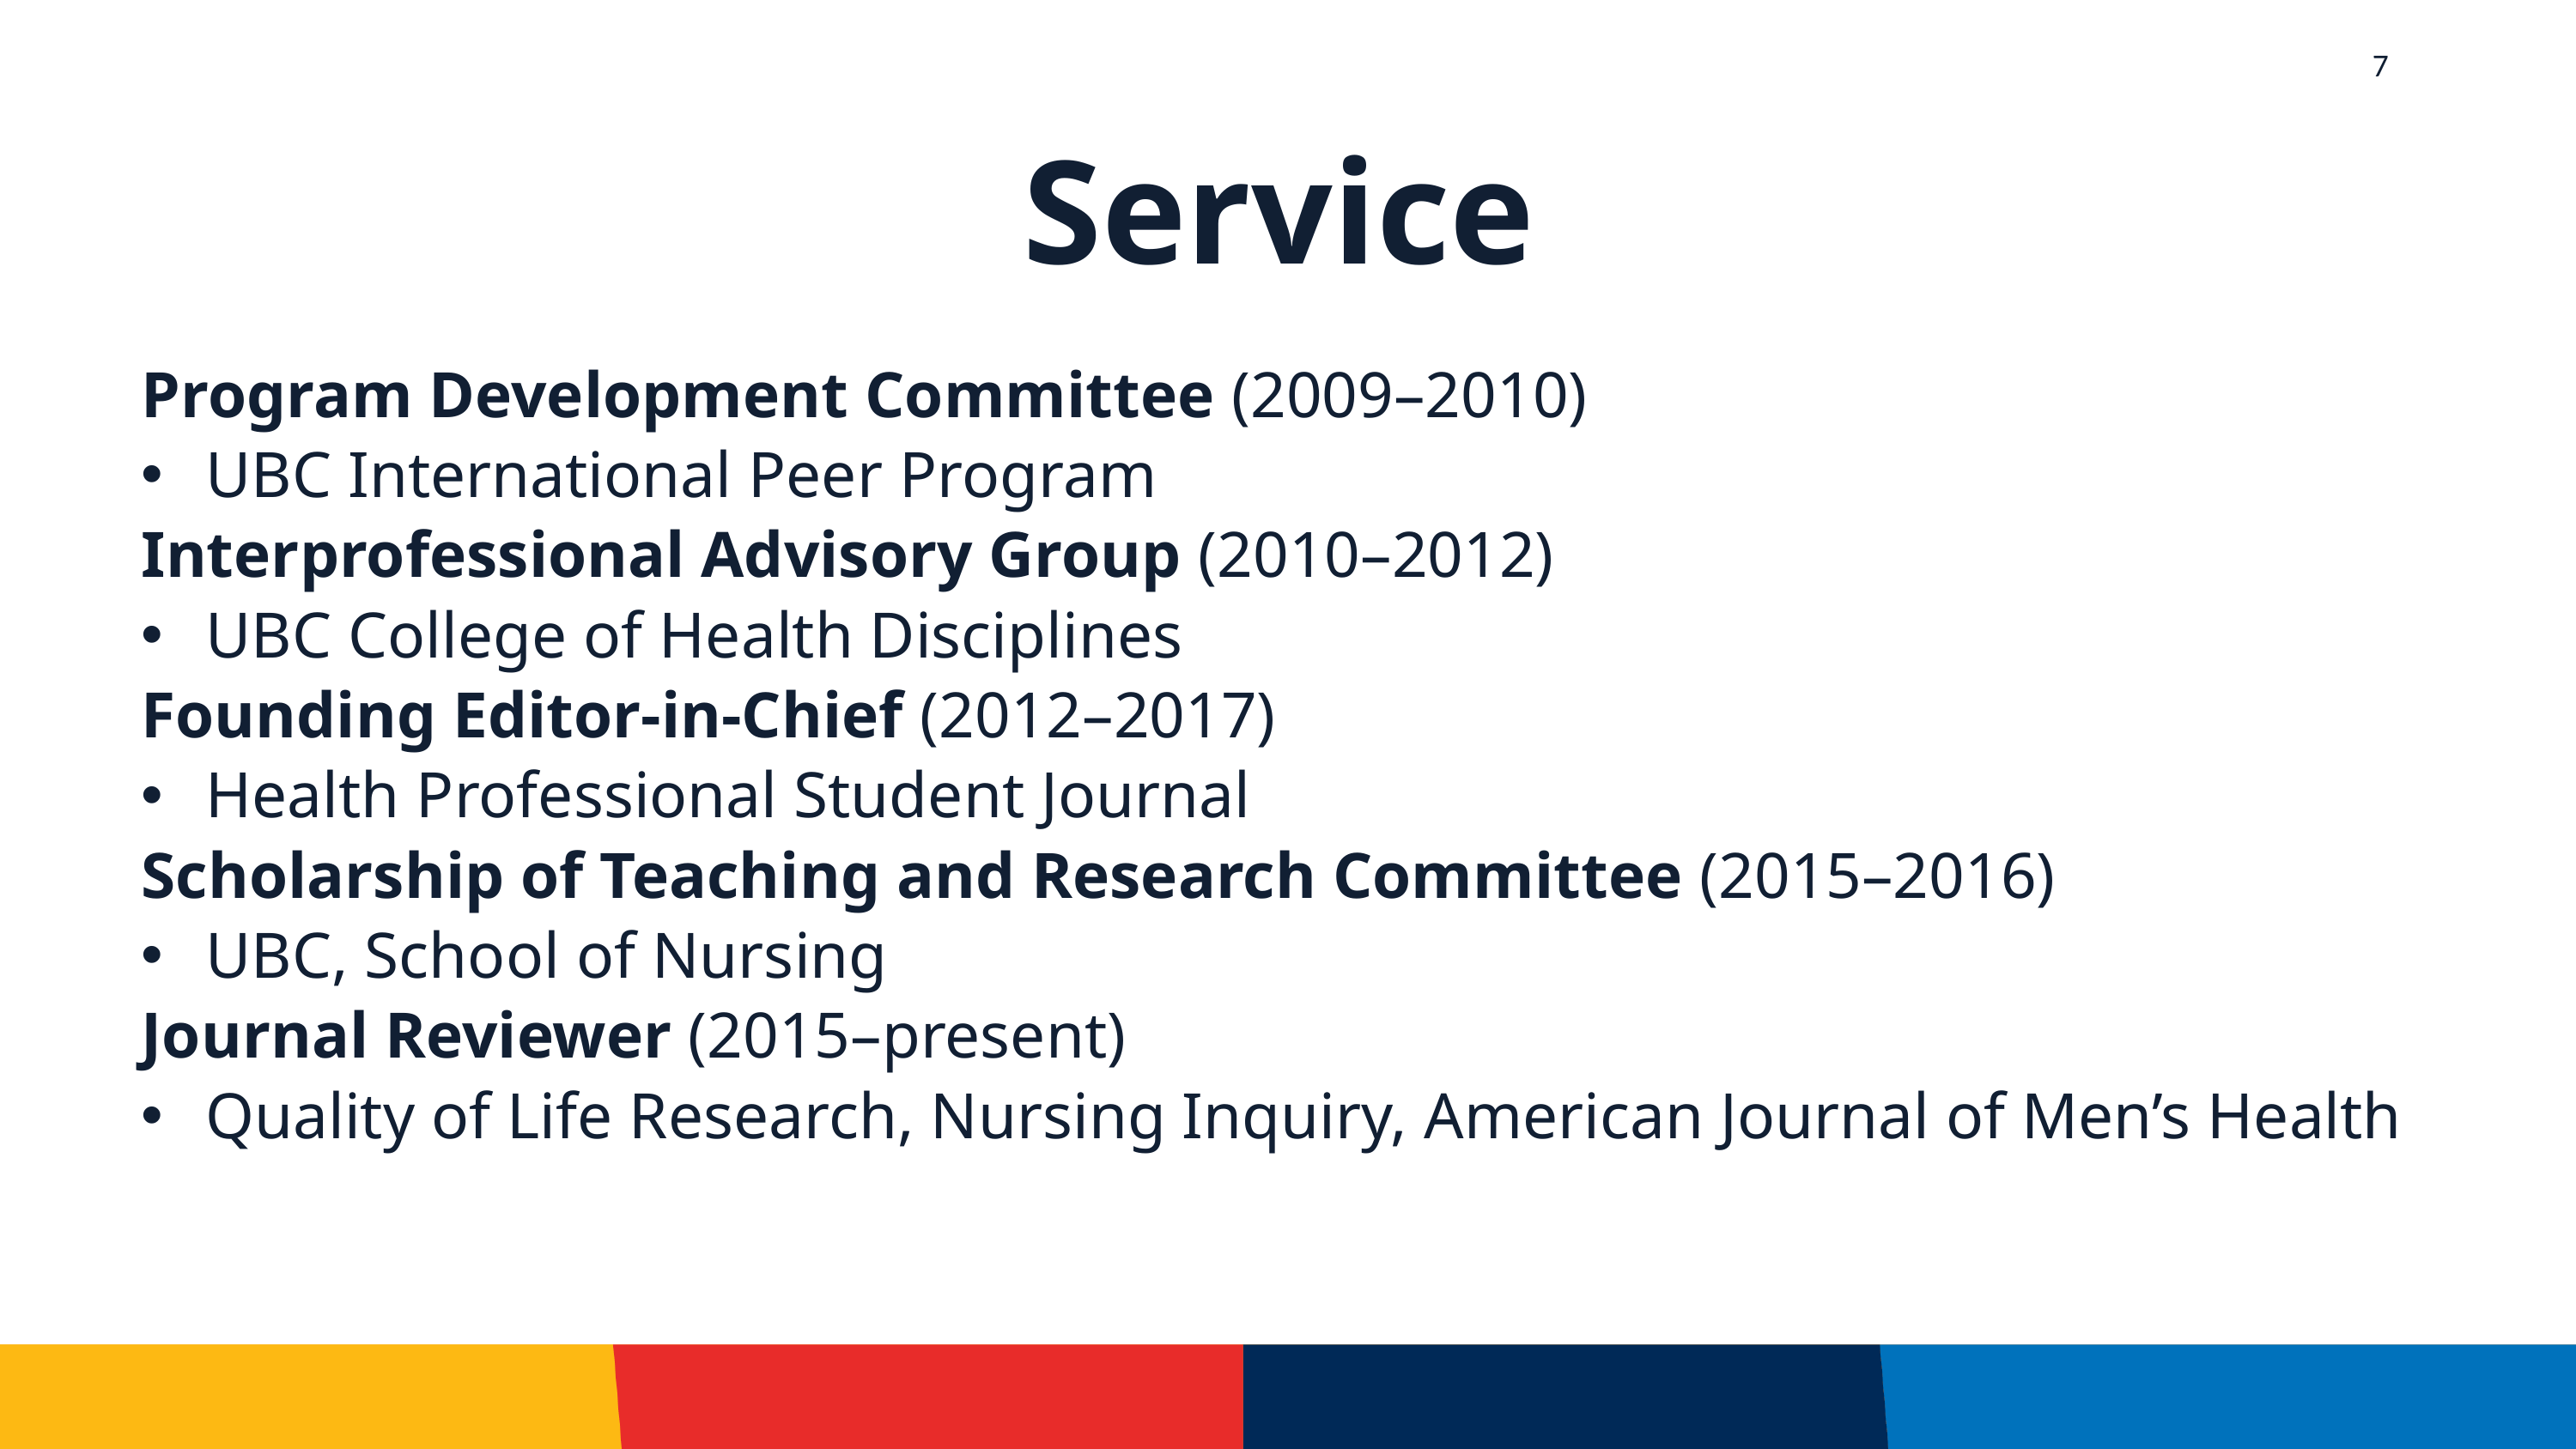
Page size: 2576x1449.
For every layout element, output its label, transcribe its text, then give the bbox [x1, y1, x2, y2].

text_box 7 [2360, 38, 2438, 78]
list Program Development Committee (2009–2010) UBC International Peer Program Interprofessional Advisory Group (2010–2012) UBC College of Health Disciplines Founding Editor-in-Chief (2012–2017) Health Professional Student Journal Scholarship of Teaching and Research Committee (2015–2016) UBC, School of Nursing Journal Reviewer (2015–present) Quality of Life Research, Nursing Inquiry, American Journal of Men’s Health [128, 357, 2448, 1297]
text_box Service [144, 148, 2414, 303]
picture [0, 0, 2576, 1449]
